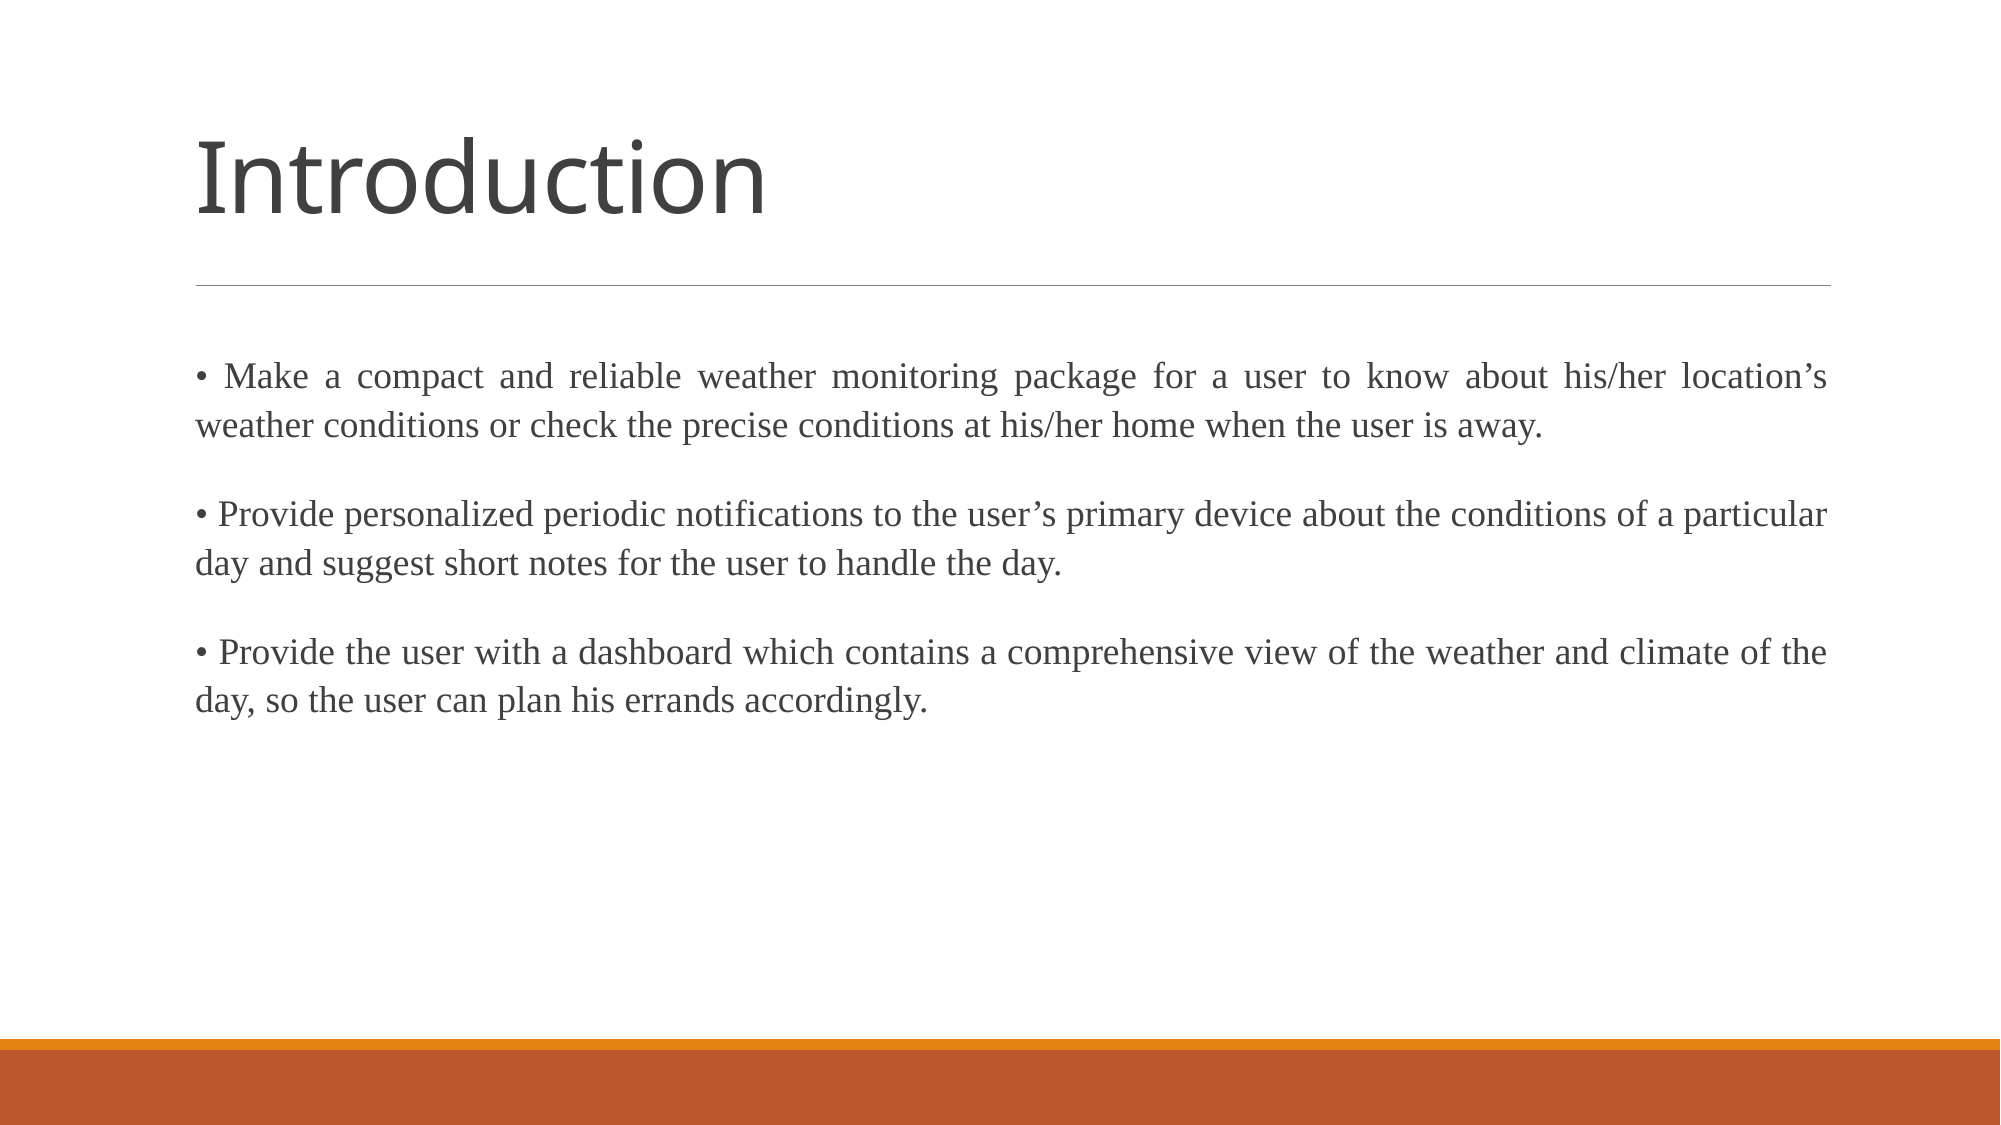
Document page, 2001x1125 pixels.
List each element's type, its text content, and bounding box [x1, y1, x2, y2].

title Introduction [180, 47, 1830, 242]
list • Make a compact and reliable weather monitoring package for a user to know about his/her location’s weather conditions or check the precise conditions at his/her home when the user is away. • Provide personalized periodic notifications to the user’s primary device about the conditions of a particular day and suggest short notes for the user to handle the day. • Provide the user with a dashboard which contains a comprehensive view of the weather and climate of the day, so the user can plan his errands accordingly. [180, 340, 1830, 963]
